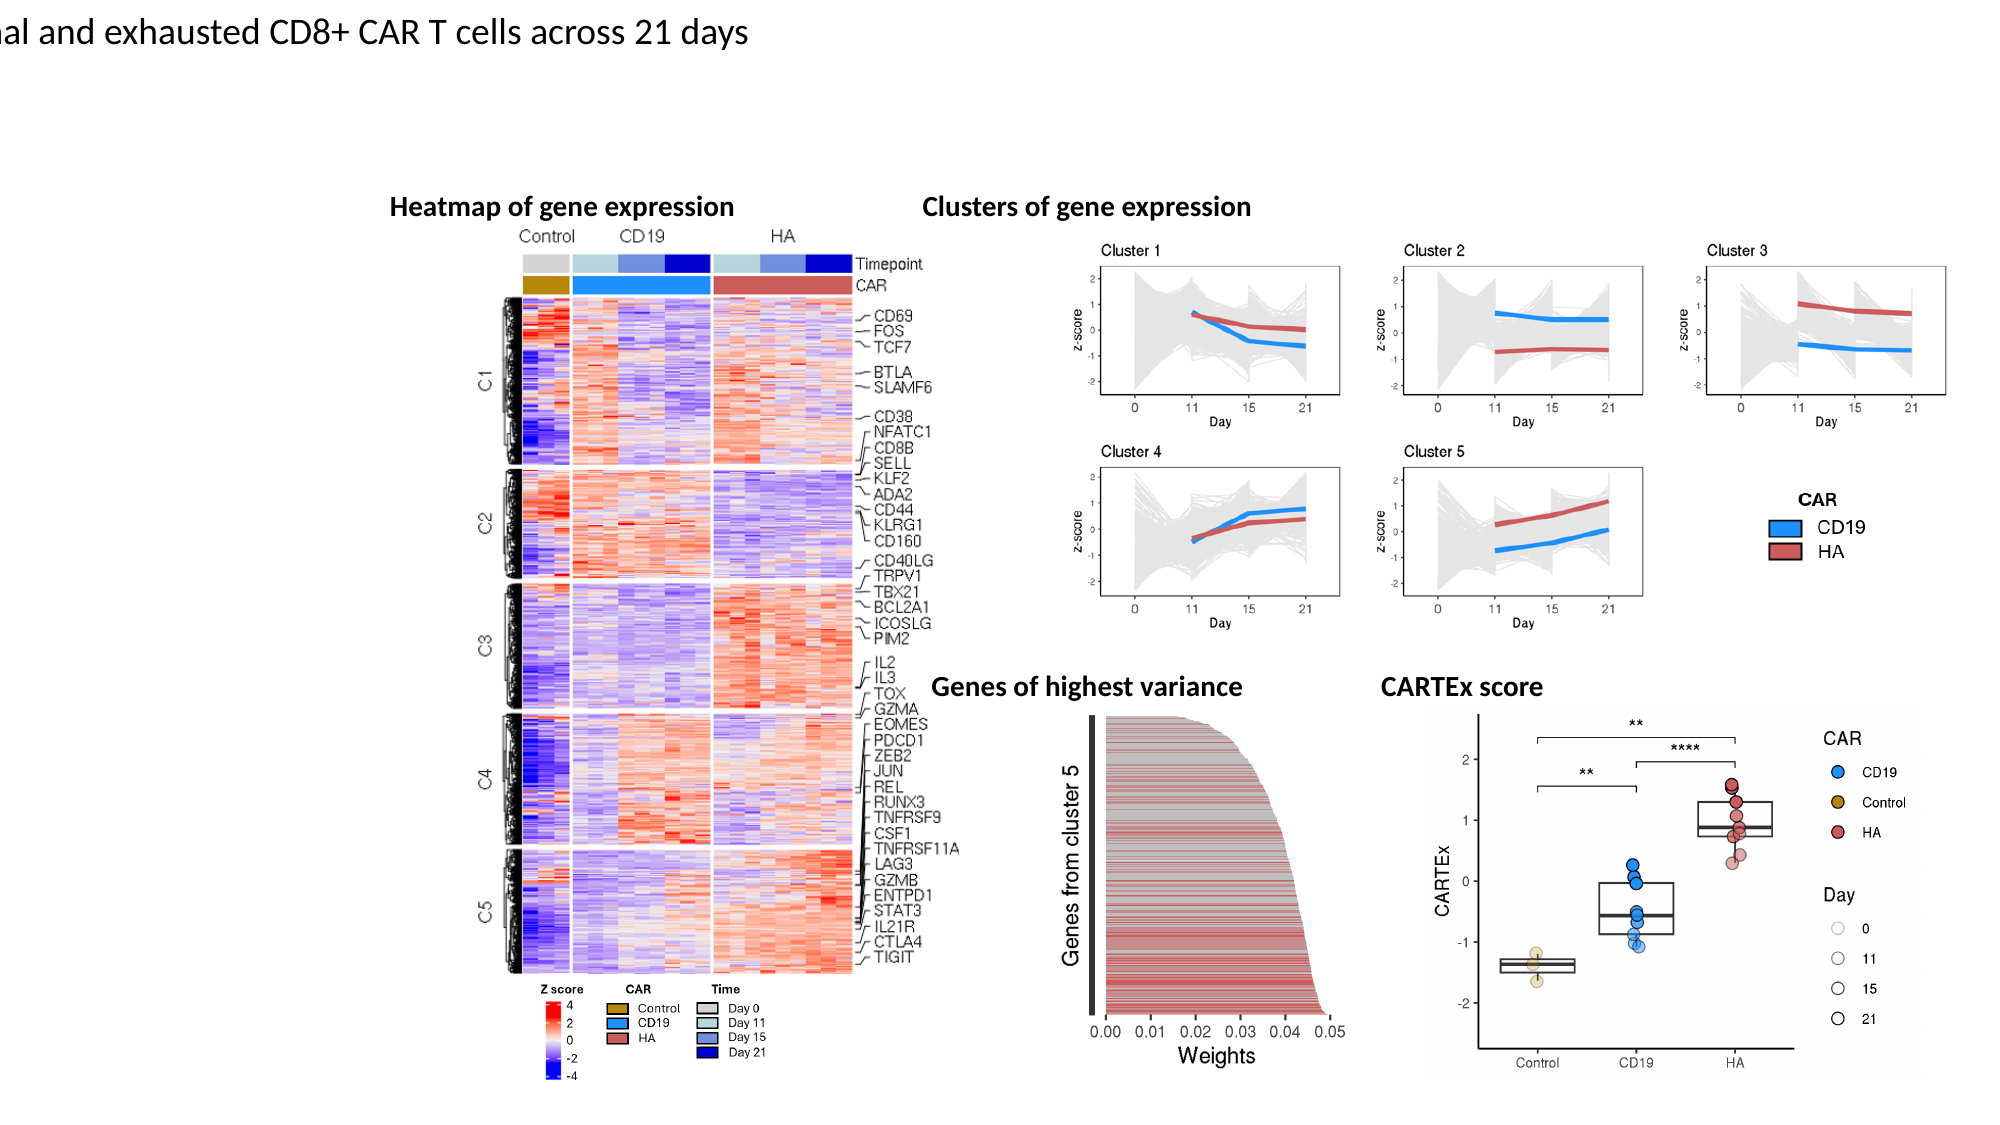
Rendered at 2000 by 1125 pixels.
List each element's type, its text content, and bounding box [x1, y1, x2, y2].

picture [1424, 704, 1926, 1081]
text_box Genes of highest variance [964, 659, 1259, 710]
text_box Clusters of gene expression [907, 179, 1268, 230]
picture [472, 224, 960, 1088]
text_box Heatmap of gene expression [374, 179, 750, 230]
text_box CARTEx score [1366, 659, 1559, 710]
picture [1049, 224, 1967, 638]
picture [1049, 704, 1351, 1081]
text_box Bulk RNA sequencing of sorted functional and exhausted CD8+ CAR T cells across 21 days ABC XYZ [0, 0, 766, 105]
